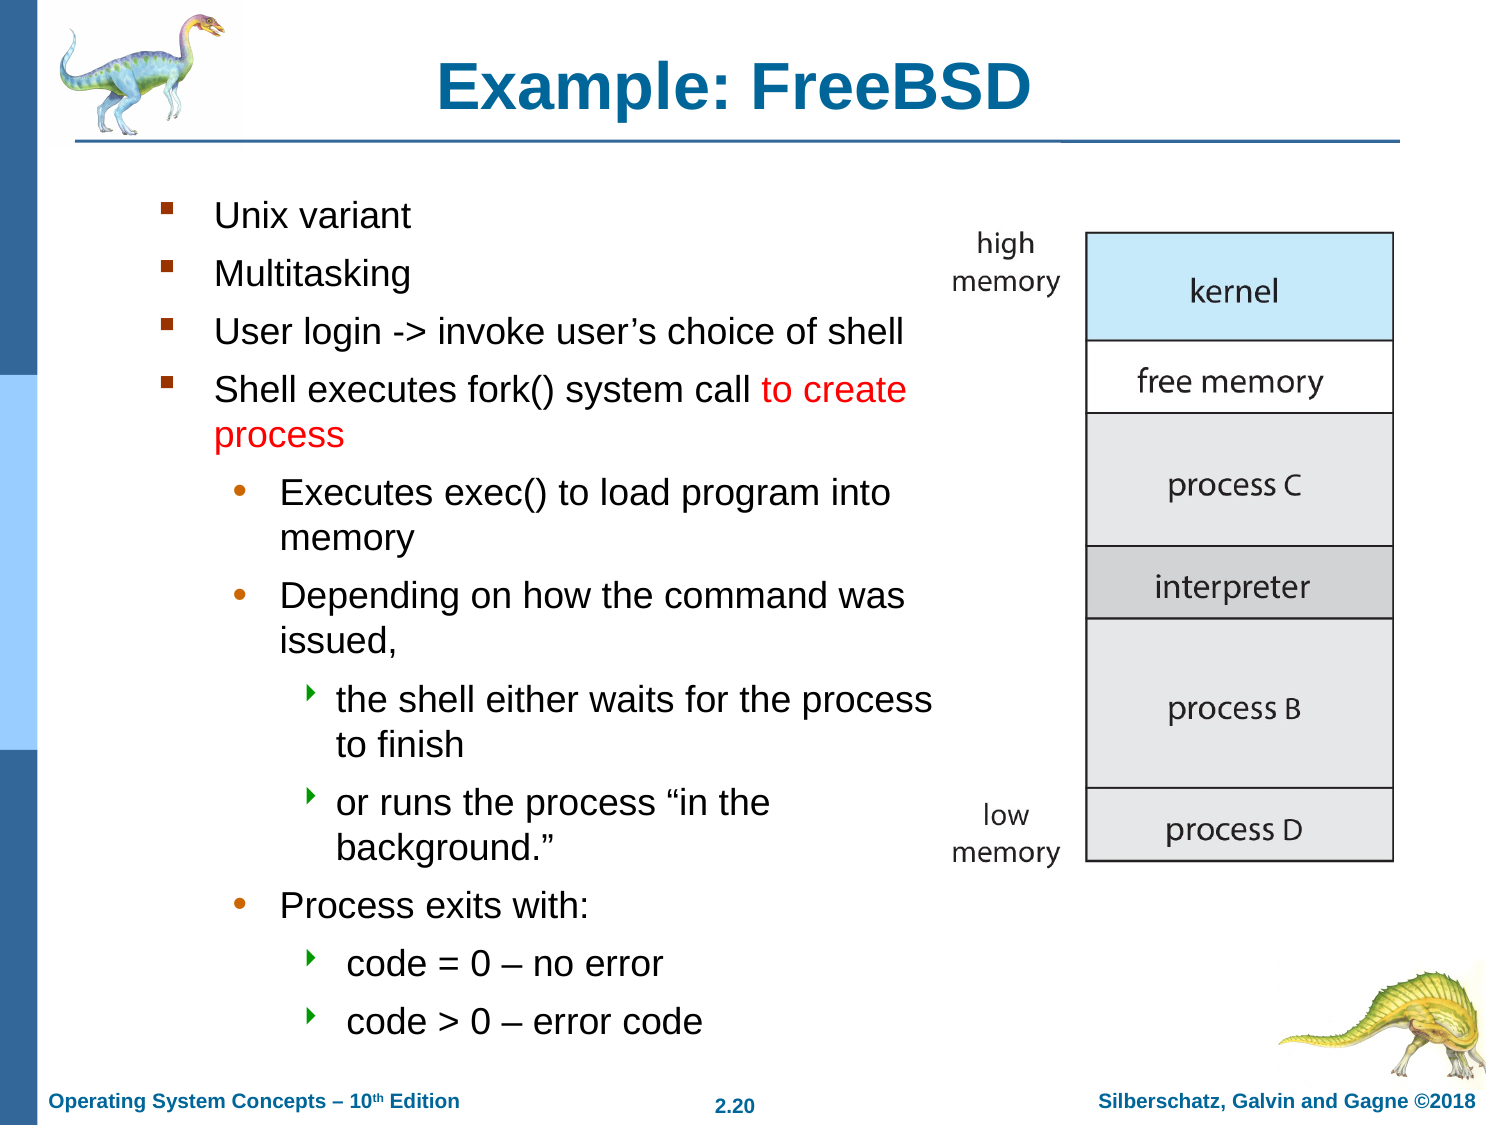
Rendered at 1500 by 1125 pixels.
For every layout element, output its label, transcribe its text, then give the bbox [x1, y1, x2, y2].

title Example: FreeBSD [75, 35, 1394, 130]
picture [951, 227, 1395, 869]
picture [46, 0, 243, 149]
list Unix variant Multitasking User login -> invoke user’s choice of shell Shell executes fork() system call to create process Executes exec() to load program into memory Depending on how the command was issued, the shell either waits for the process to finish or runs the process “in the background.” Process exits with: code = 0 – no error code > 0 – error code [142, 183, 952, 904]
picture [1275, 959, 1486, 1090]
